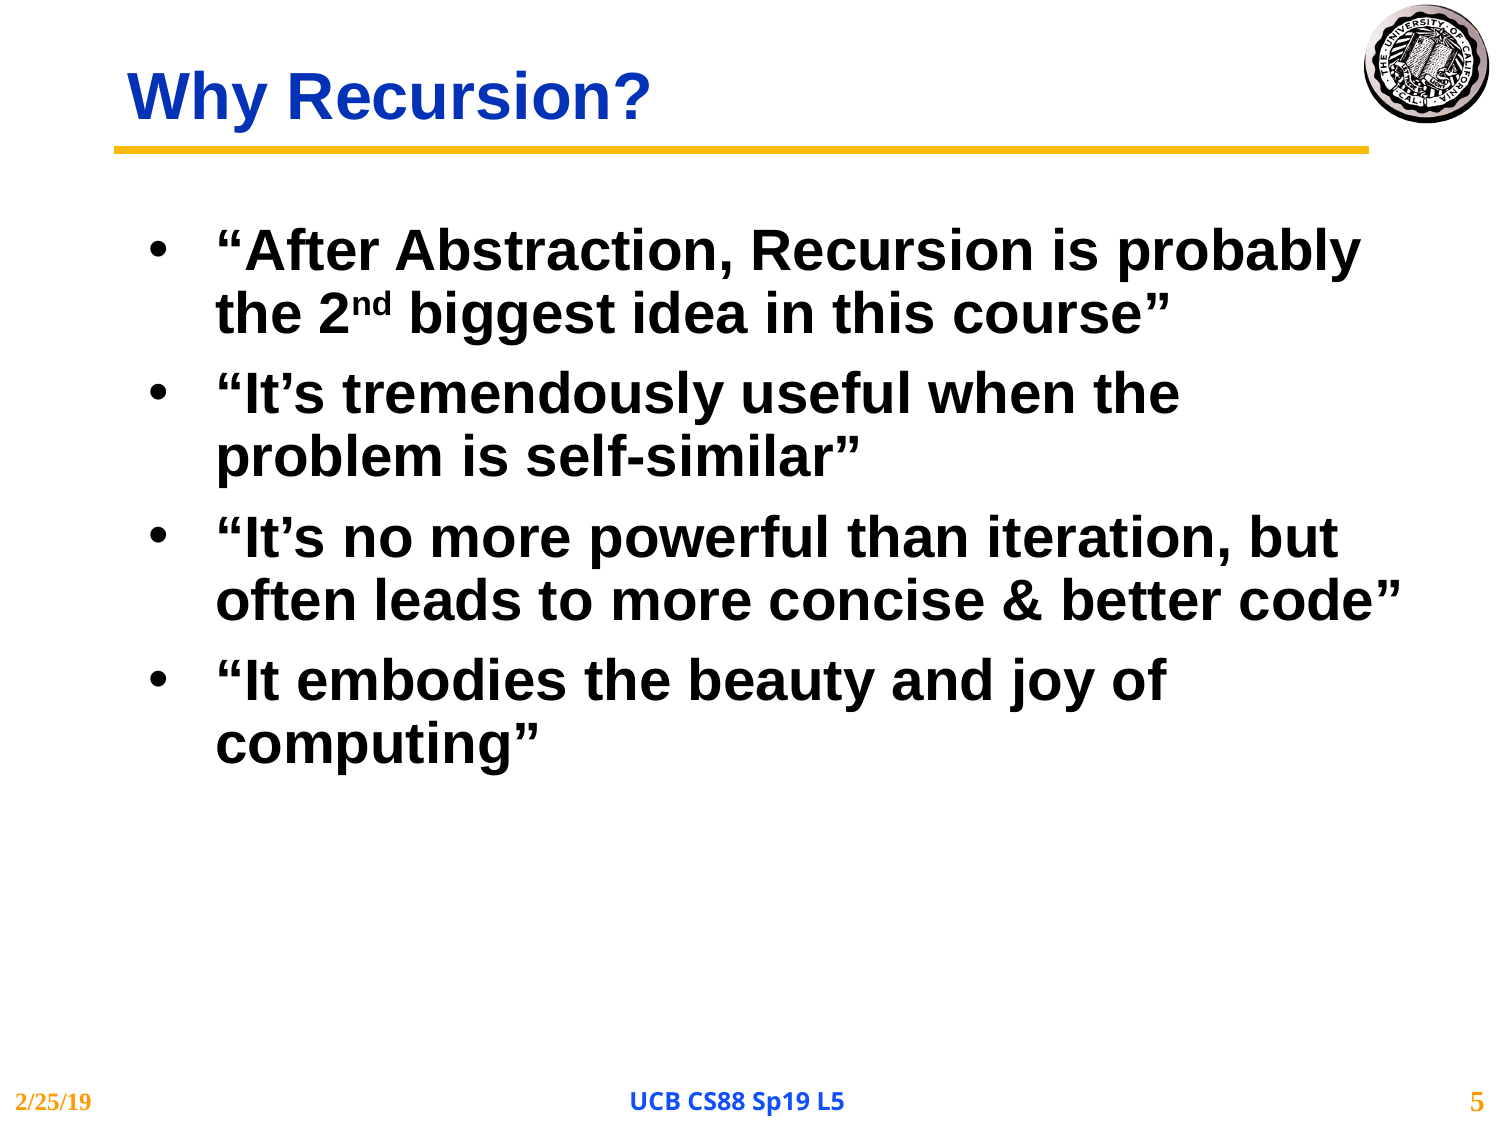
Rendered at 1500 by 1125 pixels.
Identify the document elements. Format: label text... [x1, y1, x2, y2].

title Why Recursion? [112, 37, 1375, 159]
list “After Abstraction, Recursion is probably the 2nd biggest idea in this course” “It’s tremendously useful when the problem is self-similar” “It’s no more powerful than iteration, but often leads to more concise & better code” “It embodies the beauty and joy of computing” [125, 212, 1438, 813]
slide_number 5 [1412, 1074, 1500, 1125]
picture [1350, 0, 1500, 127]
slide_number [0, 1074, 250, 1125]
footer UCB CS88 Sp19 L5 [500, 1074, 975, 1125]
